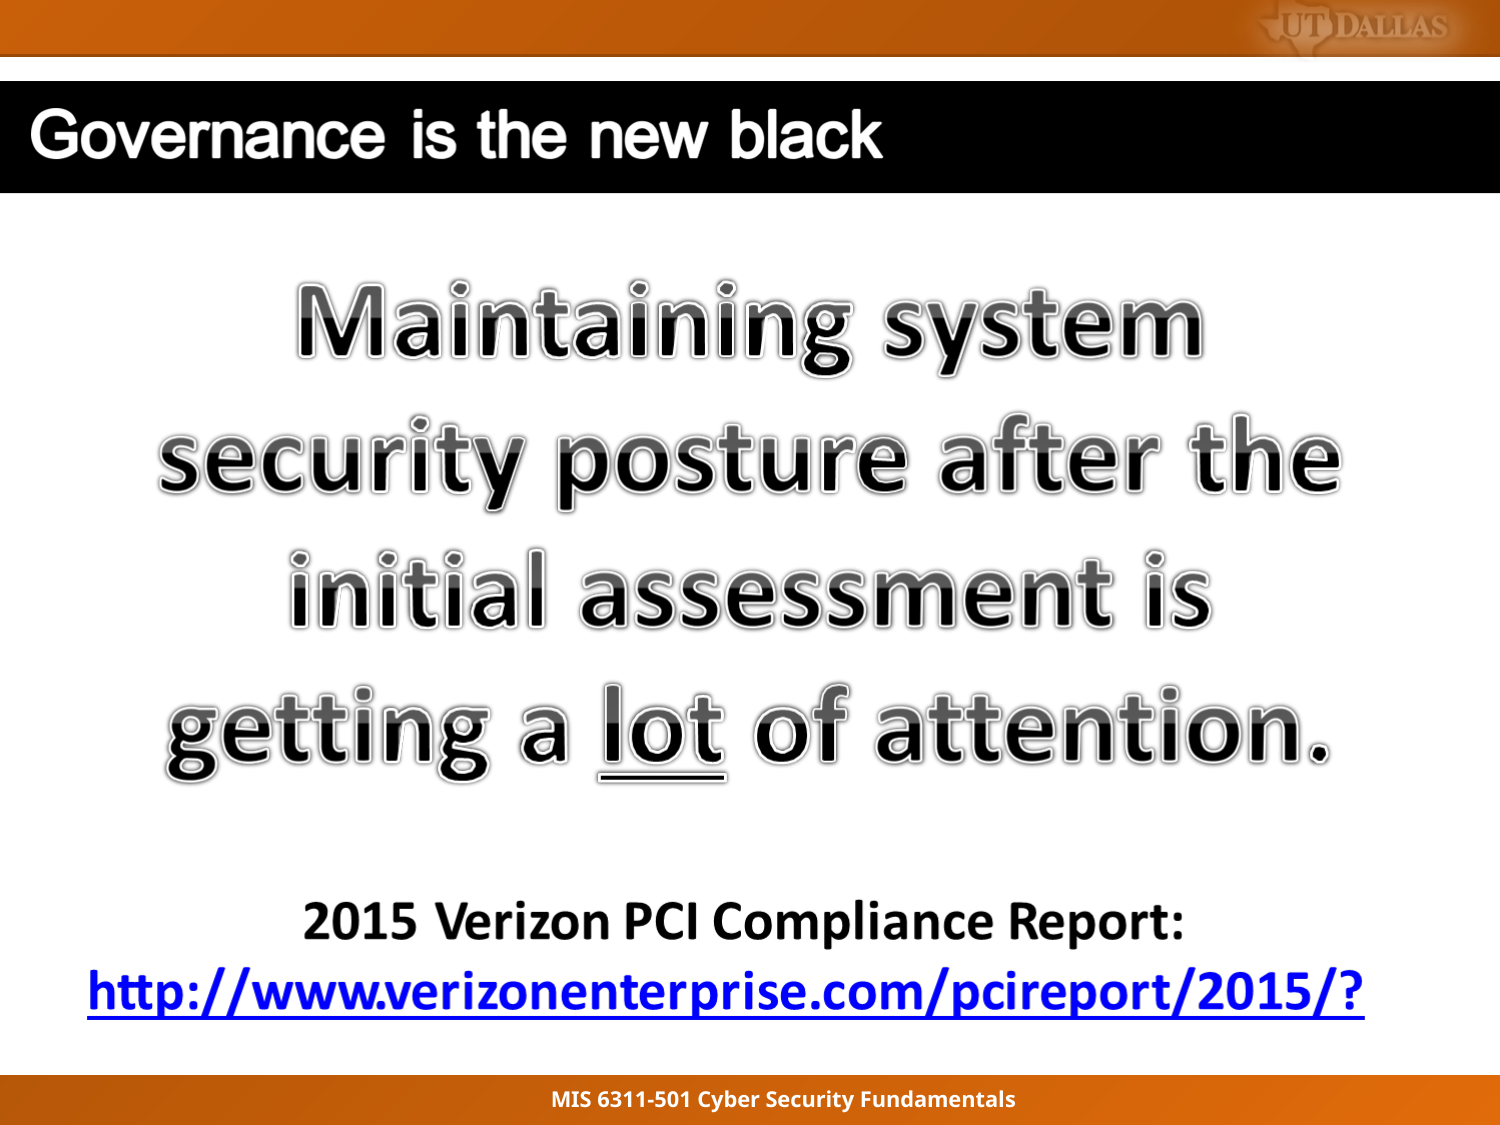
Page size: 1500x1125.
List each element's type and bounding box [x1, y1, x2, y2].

picture [1218, 0, 1500, 62]
picture [0, 64, 1500, 1061]
